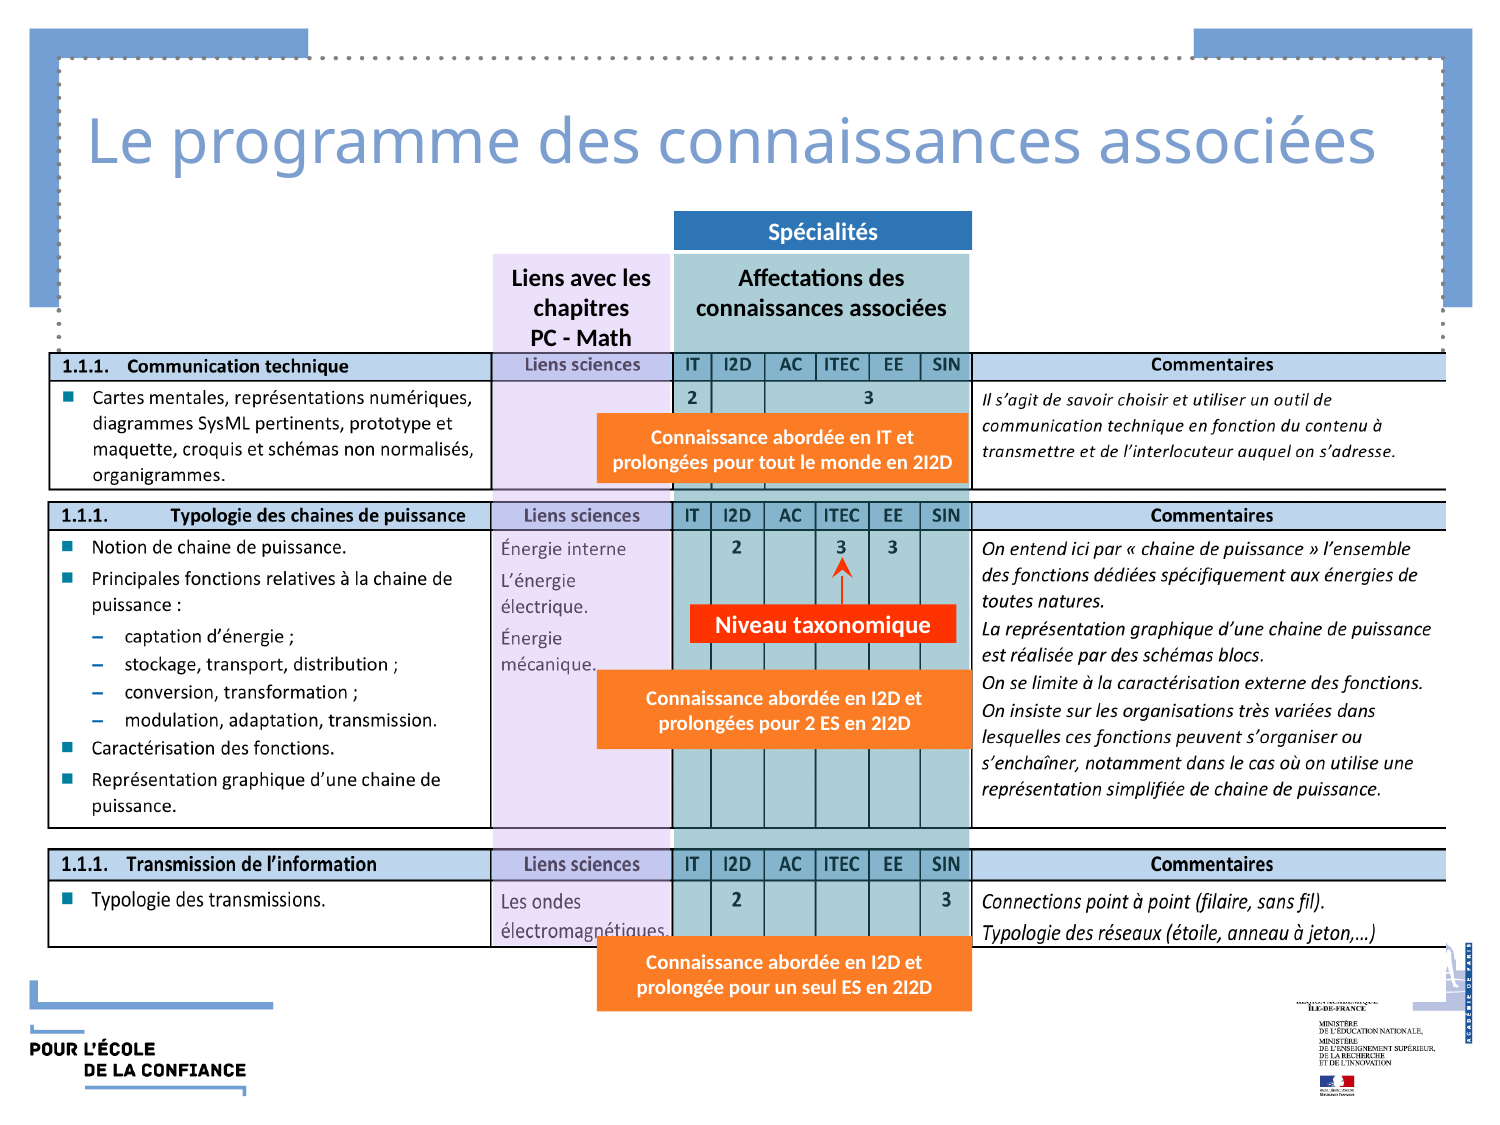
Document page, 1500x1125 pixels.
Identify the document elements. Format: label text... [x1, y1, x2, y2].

picture [0, 0, 1500, 1125]
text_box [38, 848, 1446, 1002]
text_box Connaissance abordée en I2D et prolongée pour un seul ES en 2I2D [596, 1002, 973, 1012]
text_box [39, 352, 1446, 501]
title Le programme des connaissances associées [71, 71, 1427, 216]
text_box Liens avec les chapitres PC - Math [492, 253, 671, 352]
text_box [38, 501, 1446, 848]
text_box Spécialités [674, 211, 973, 250]
text_box Affectations des connaissances associées [674, 253, 970, 352]
